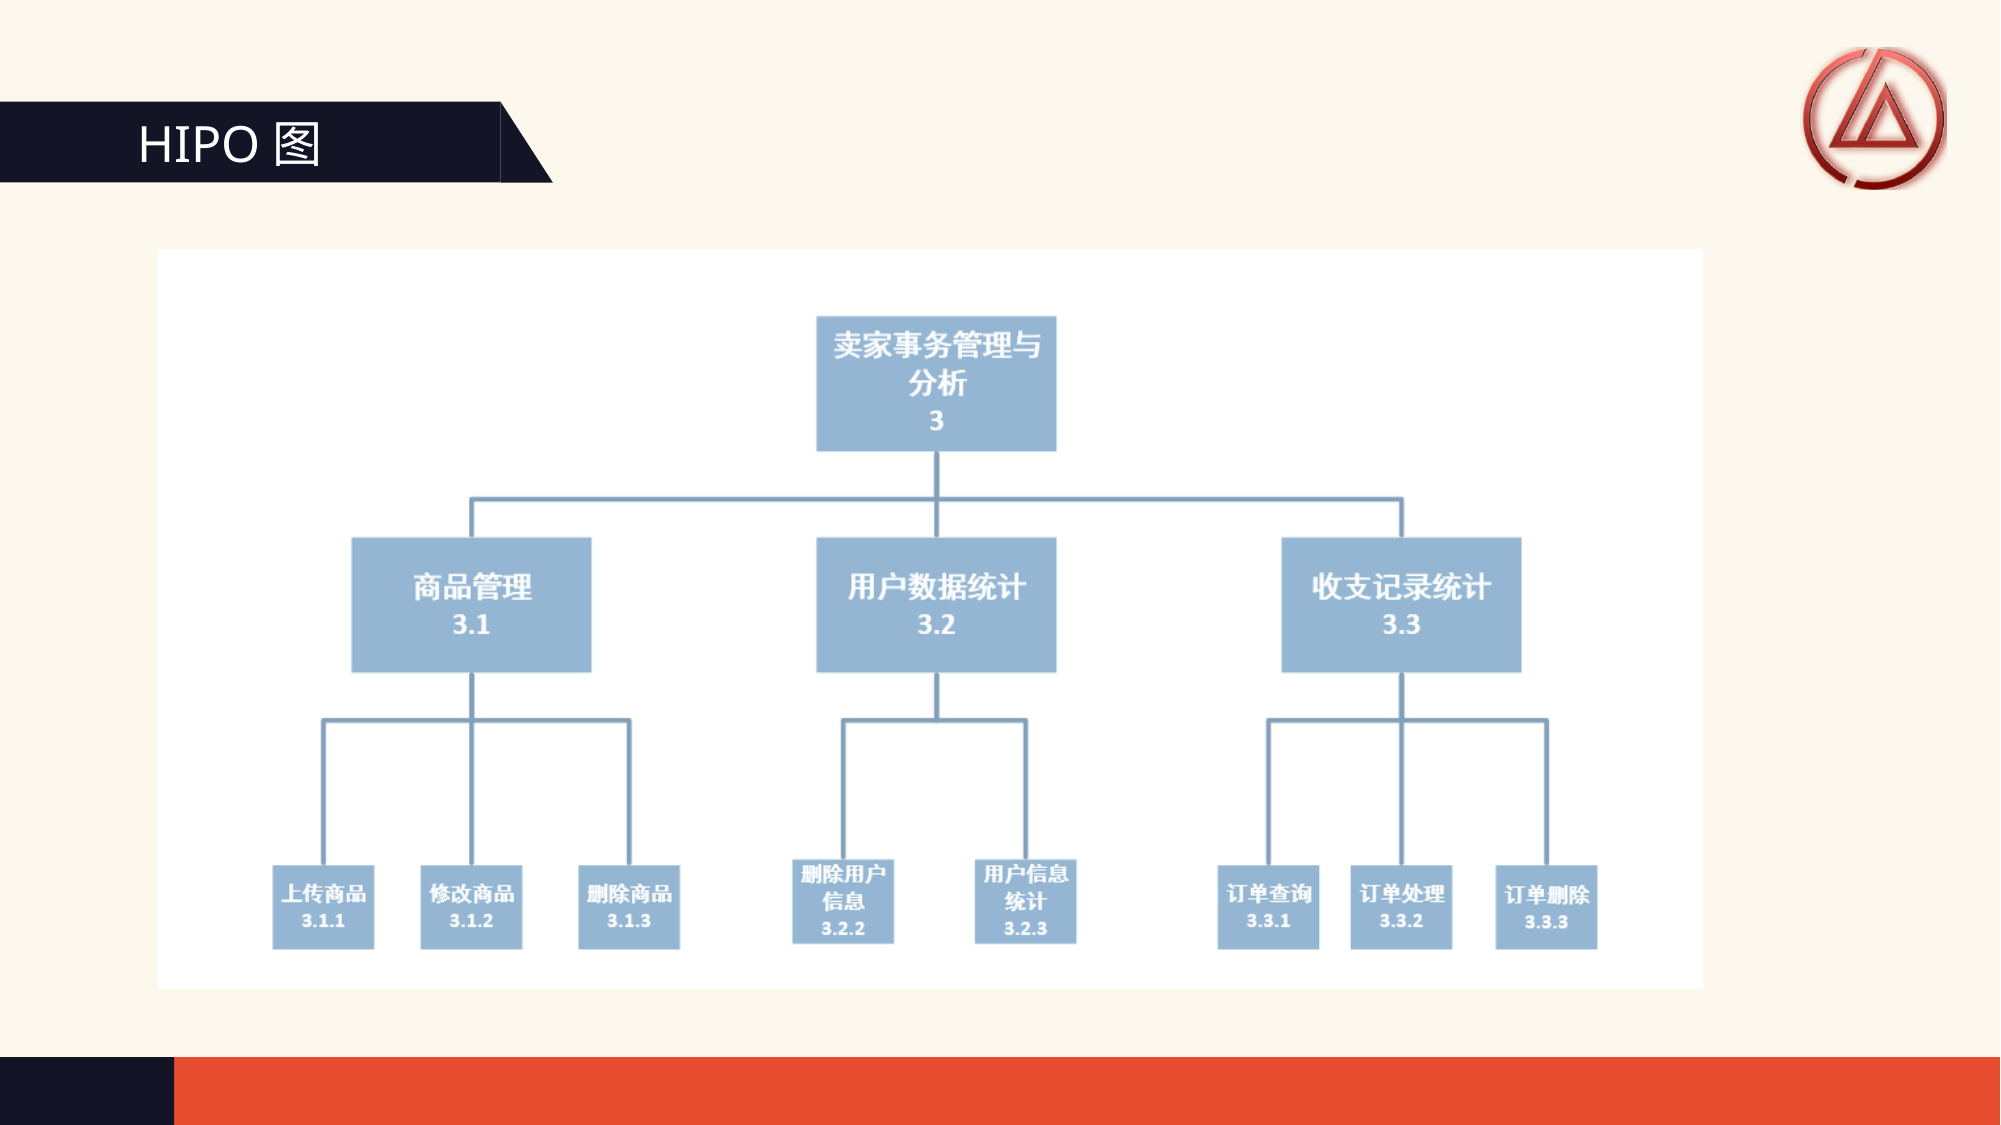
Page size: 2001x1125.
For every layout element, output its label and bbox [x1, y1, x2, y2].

picture [1799, 46, 1947, 190]
text_box [0, 101, 554, 183]
picture [158, 249, 1703, 989]
